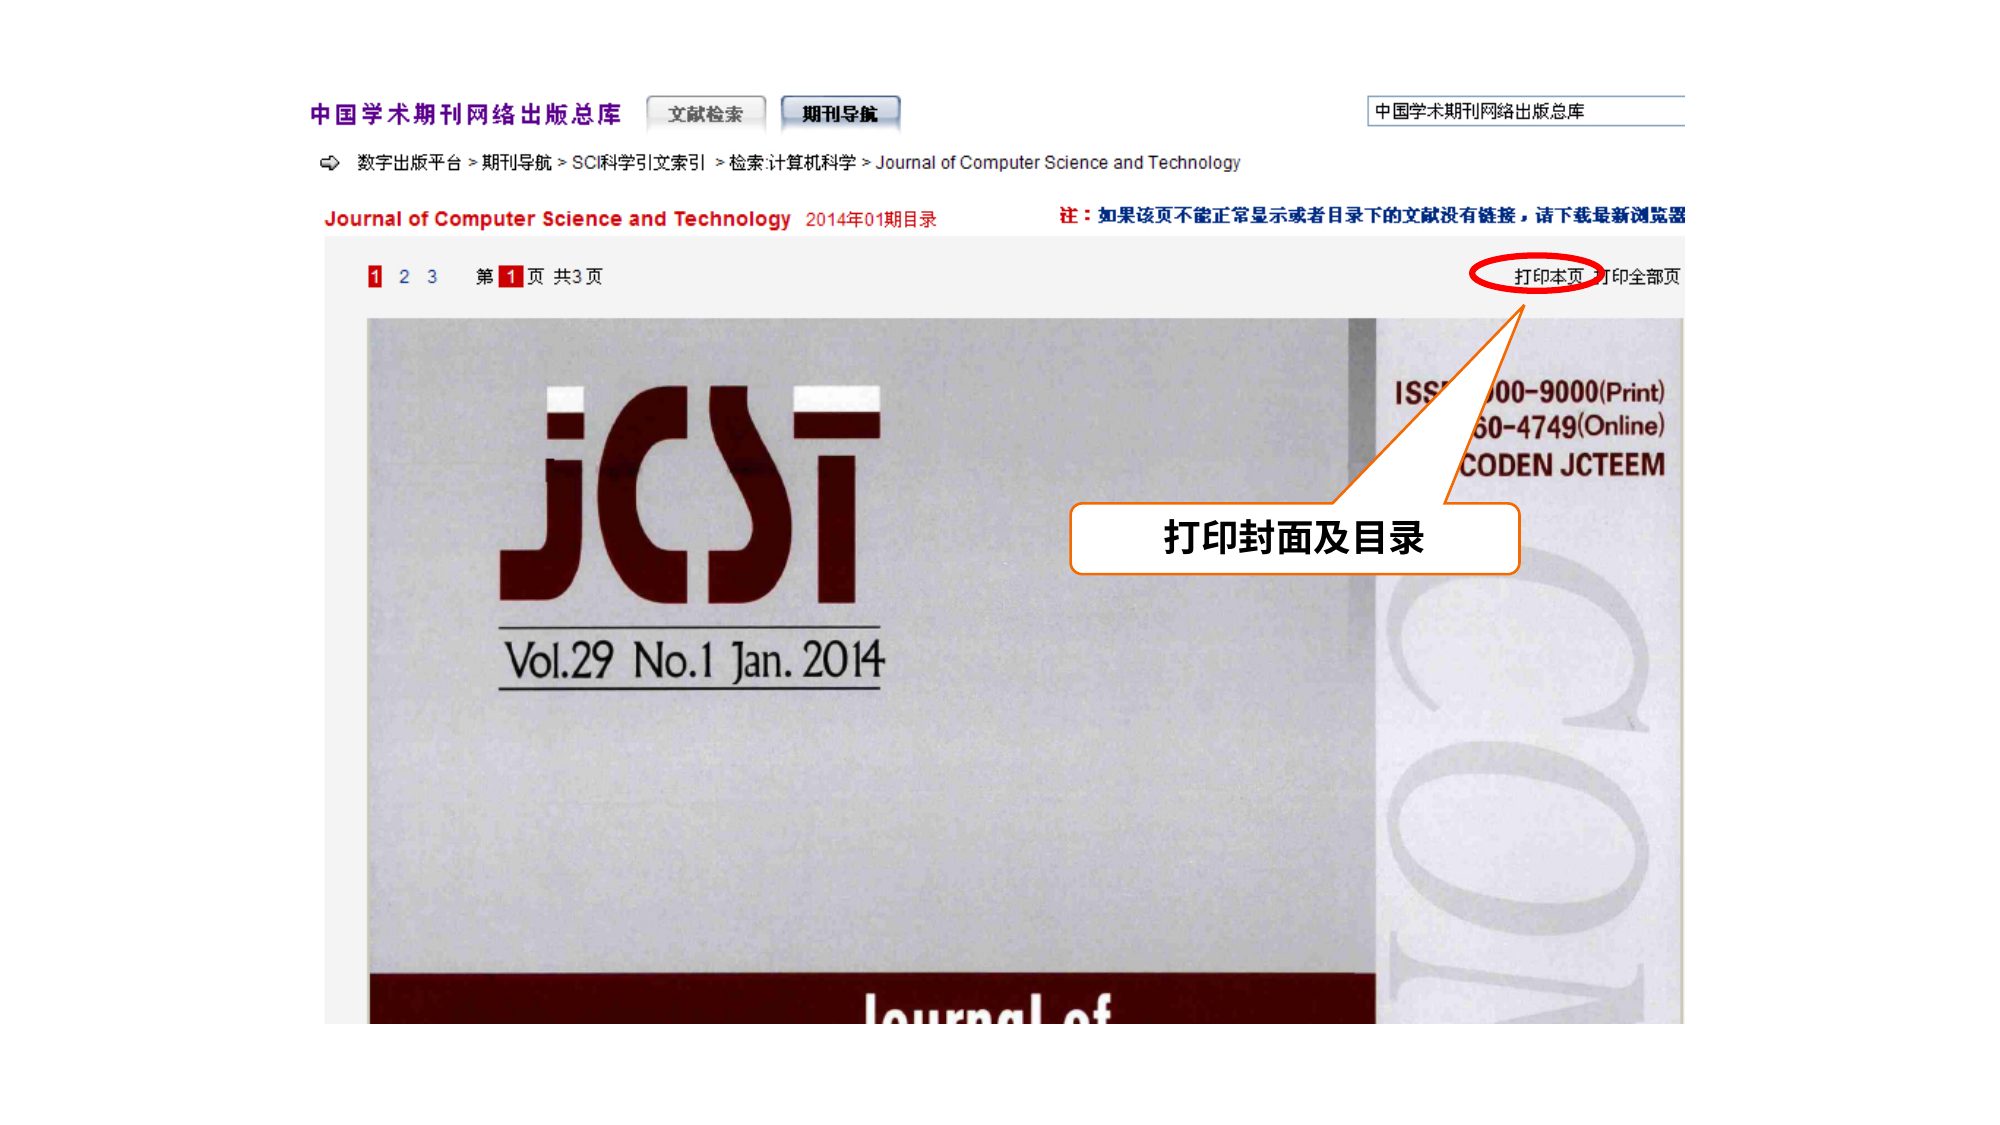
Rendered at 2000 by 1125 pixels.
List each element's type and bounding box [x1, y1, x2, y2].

picture [300, 90, 1685, 1024]
